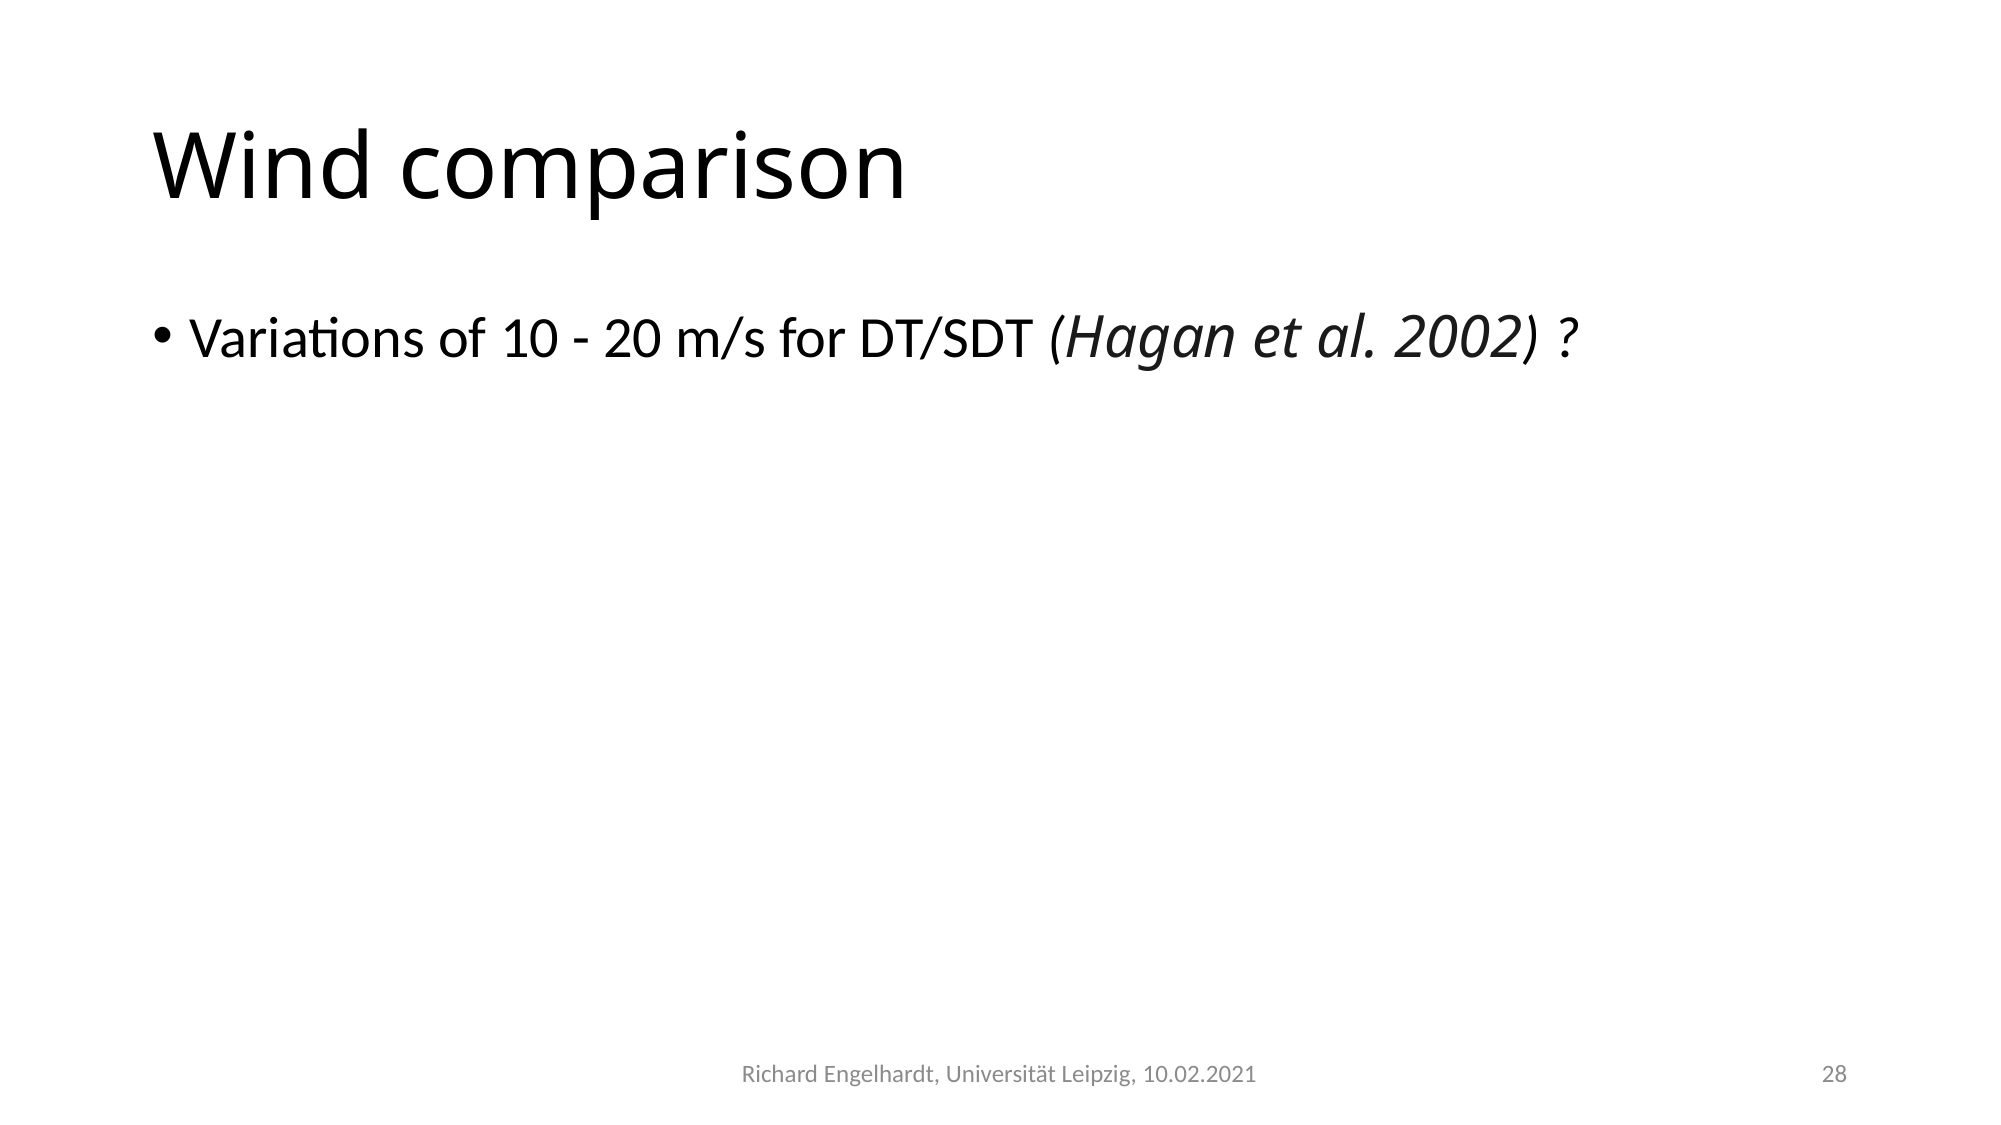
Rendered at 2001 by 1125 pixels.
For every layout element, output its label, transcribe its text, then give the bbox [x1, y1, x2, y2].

footer Richard Engelhardt, Universität Leipzig, 10.02.2021 [662, 1042, 1338, 1103]
title Wind comparison [137, 59, 1863, 278]
slide_number 28 [1412, 1042, 1863, 1103]
list Variations of 10 - 20 m/s for DT/SDT (Hagan et al. 2002) ? [137, 299, 1863, 1014]
